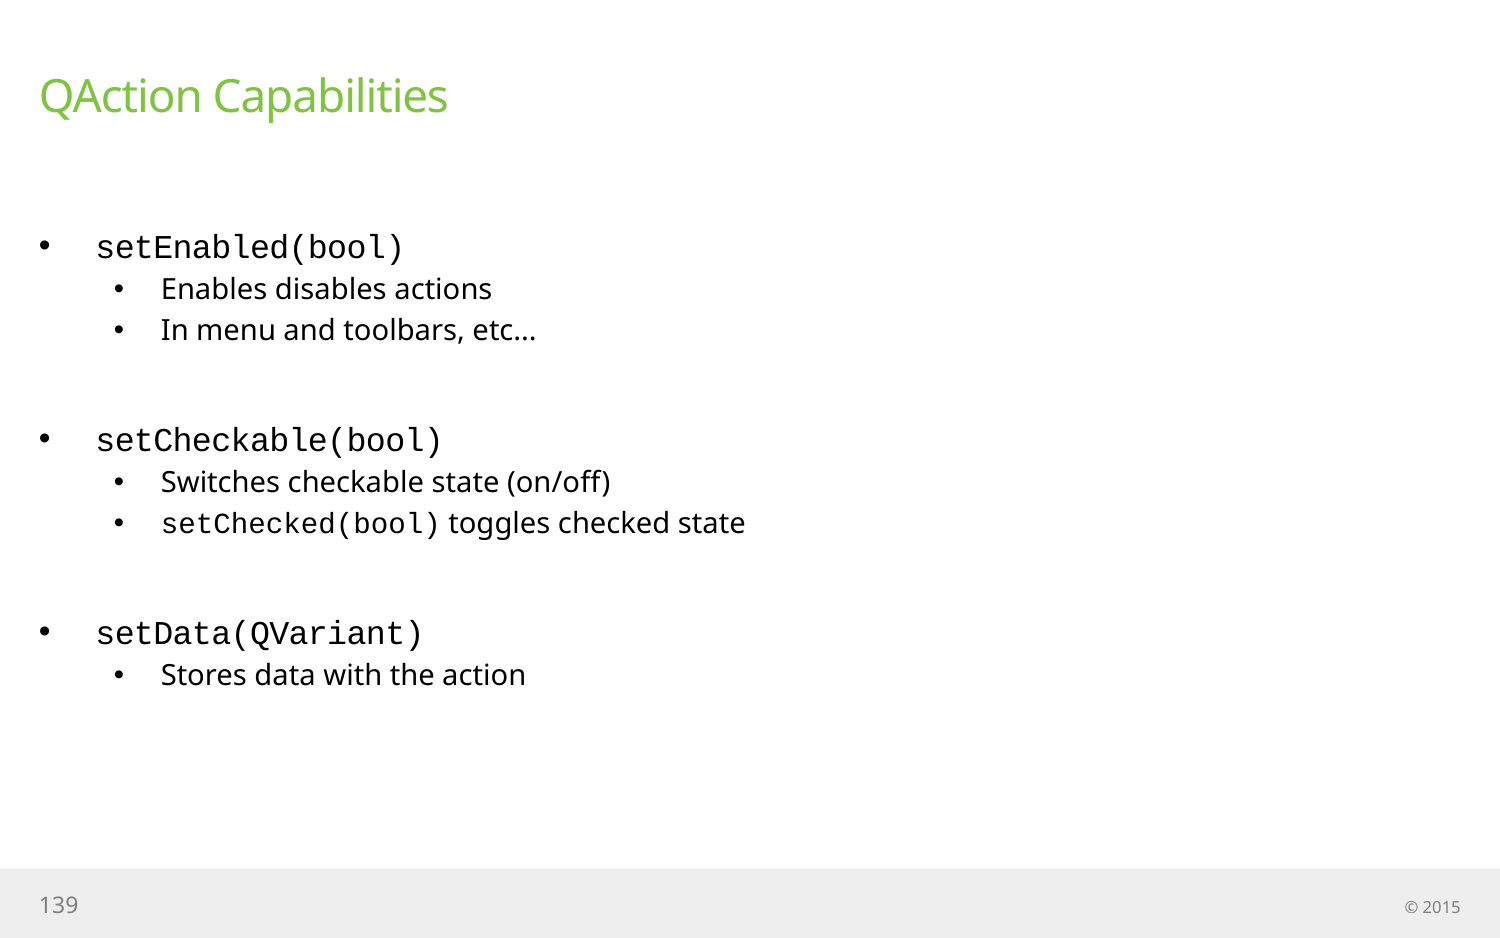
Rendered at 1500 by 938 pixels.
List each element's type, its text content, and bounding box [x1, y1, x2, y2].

footer © 2015 [1188, 896, 1461, 917]
title QAction Capabilities [39, 66, 1052, 195]
list setEnabled(bool) Enables disables actions In menu and toolbars, etc... setCheckable(bool) Switches checkable state (on/off) setChecked(bool) toggles checked state setData(QVariant) Stores data with the action [39, 224, 1471, 846]
slide_number 139 [39, 892, 410, 921]
